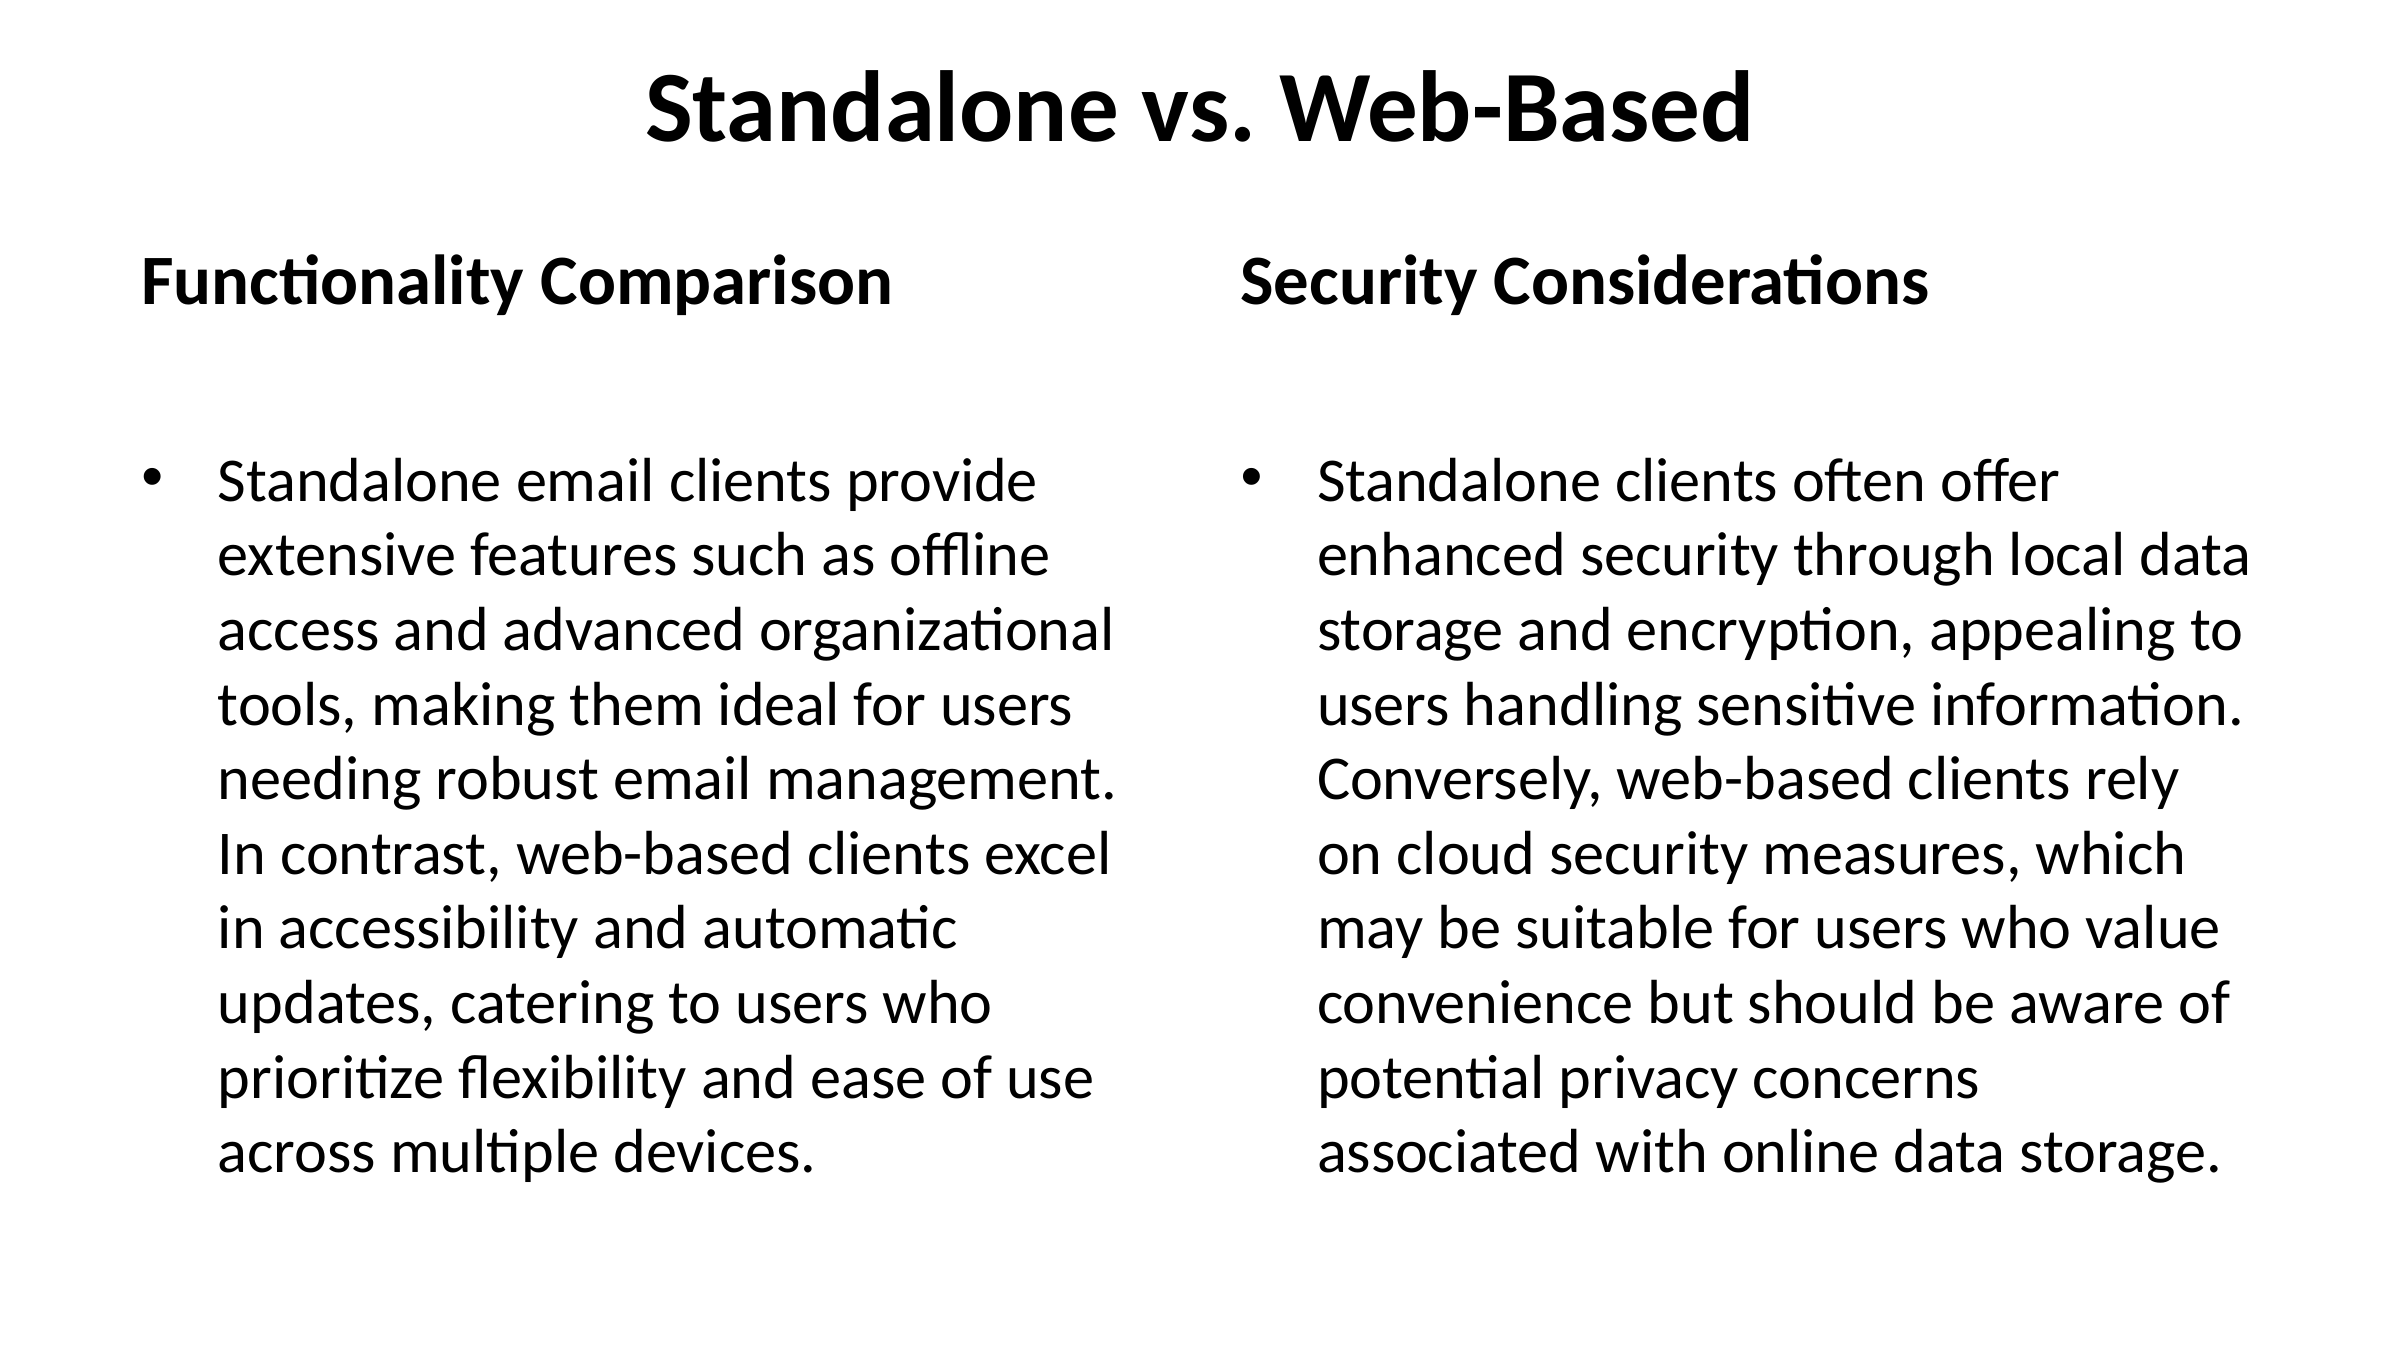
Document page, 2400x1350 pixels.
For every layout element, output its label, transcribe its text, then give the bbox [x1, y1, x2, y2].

title Standalone vs. Web-Based [120, 54, 2280, 279]
list Standalone email clients provide extensive features such as offline access and advanced organizational tools, making them ideal for users needing robust email management. In contrast, web-based clients excel in accessibility and automatic updates, catering to users who prioritize flexibility and ease of use across multiple devices. [120, 428, 1181, 1206]
list Security Considerations [1219, 302, 2280, 428]
list Standalone clients often offer enhanced security through local data storage and encryption, appealing to users handling sensitive information. Conversely, web-based clients rely on cloud security measures, which may be suitable for users who value convenience but should be aware of potential privacy concerns associated with online data storage. [1219, 428, 2280, 1206]
list Functionality Comparison [120, 302, 1181, 428]
